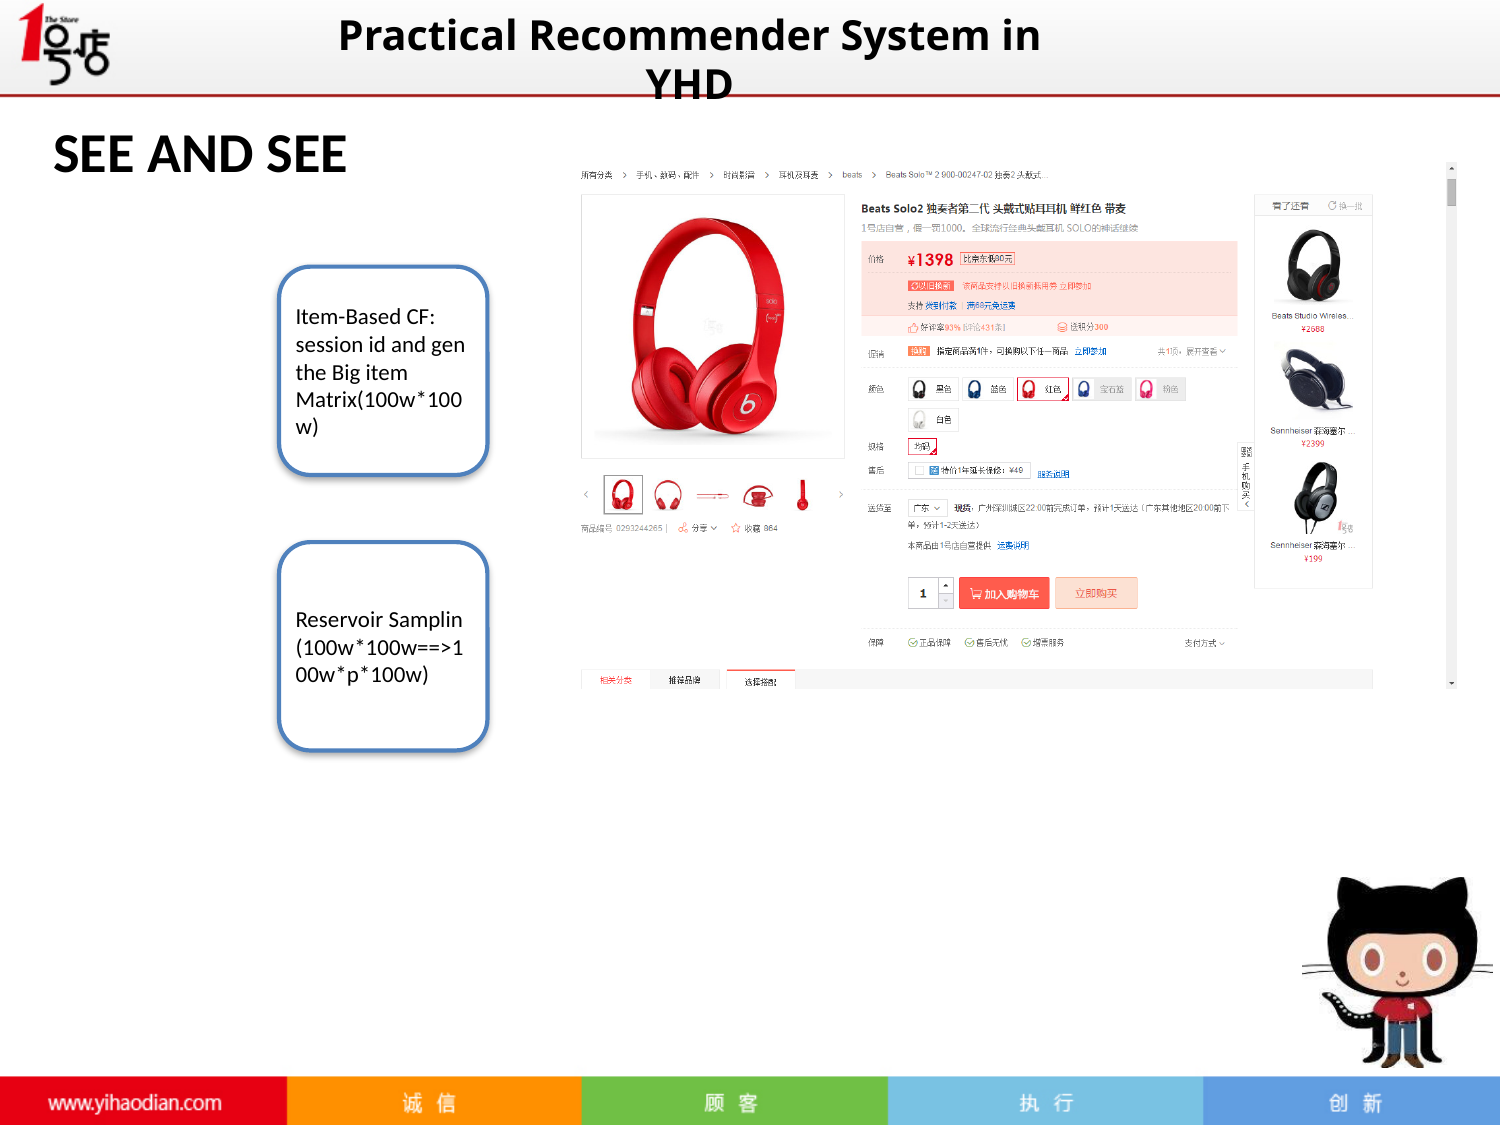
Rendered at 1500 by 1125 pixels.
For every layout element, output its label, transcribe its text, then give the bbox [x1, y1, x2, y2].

text_box Reservoir Samplin (100w*100w==>100w*p*100w) [279, 542, 488, 751]
title Practical Recommender System in YHD [289, 6, 1091, 111]
picture [0, 0, 1500, 1125]
text_box See and See [45, 98, 963, 202]
text_box Item-Based CF: session id and gen the Big item Matrix(100w*100w) [279, 266, 488, 475]
